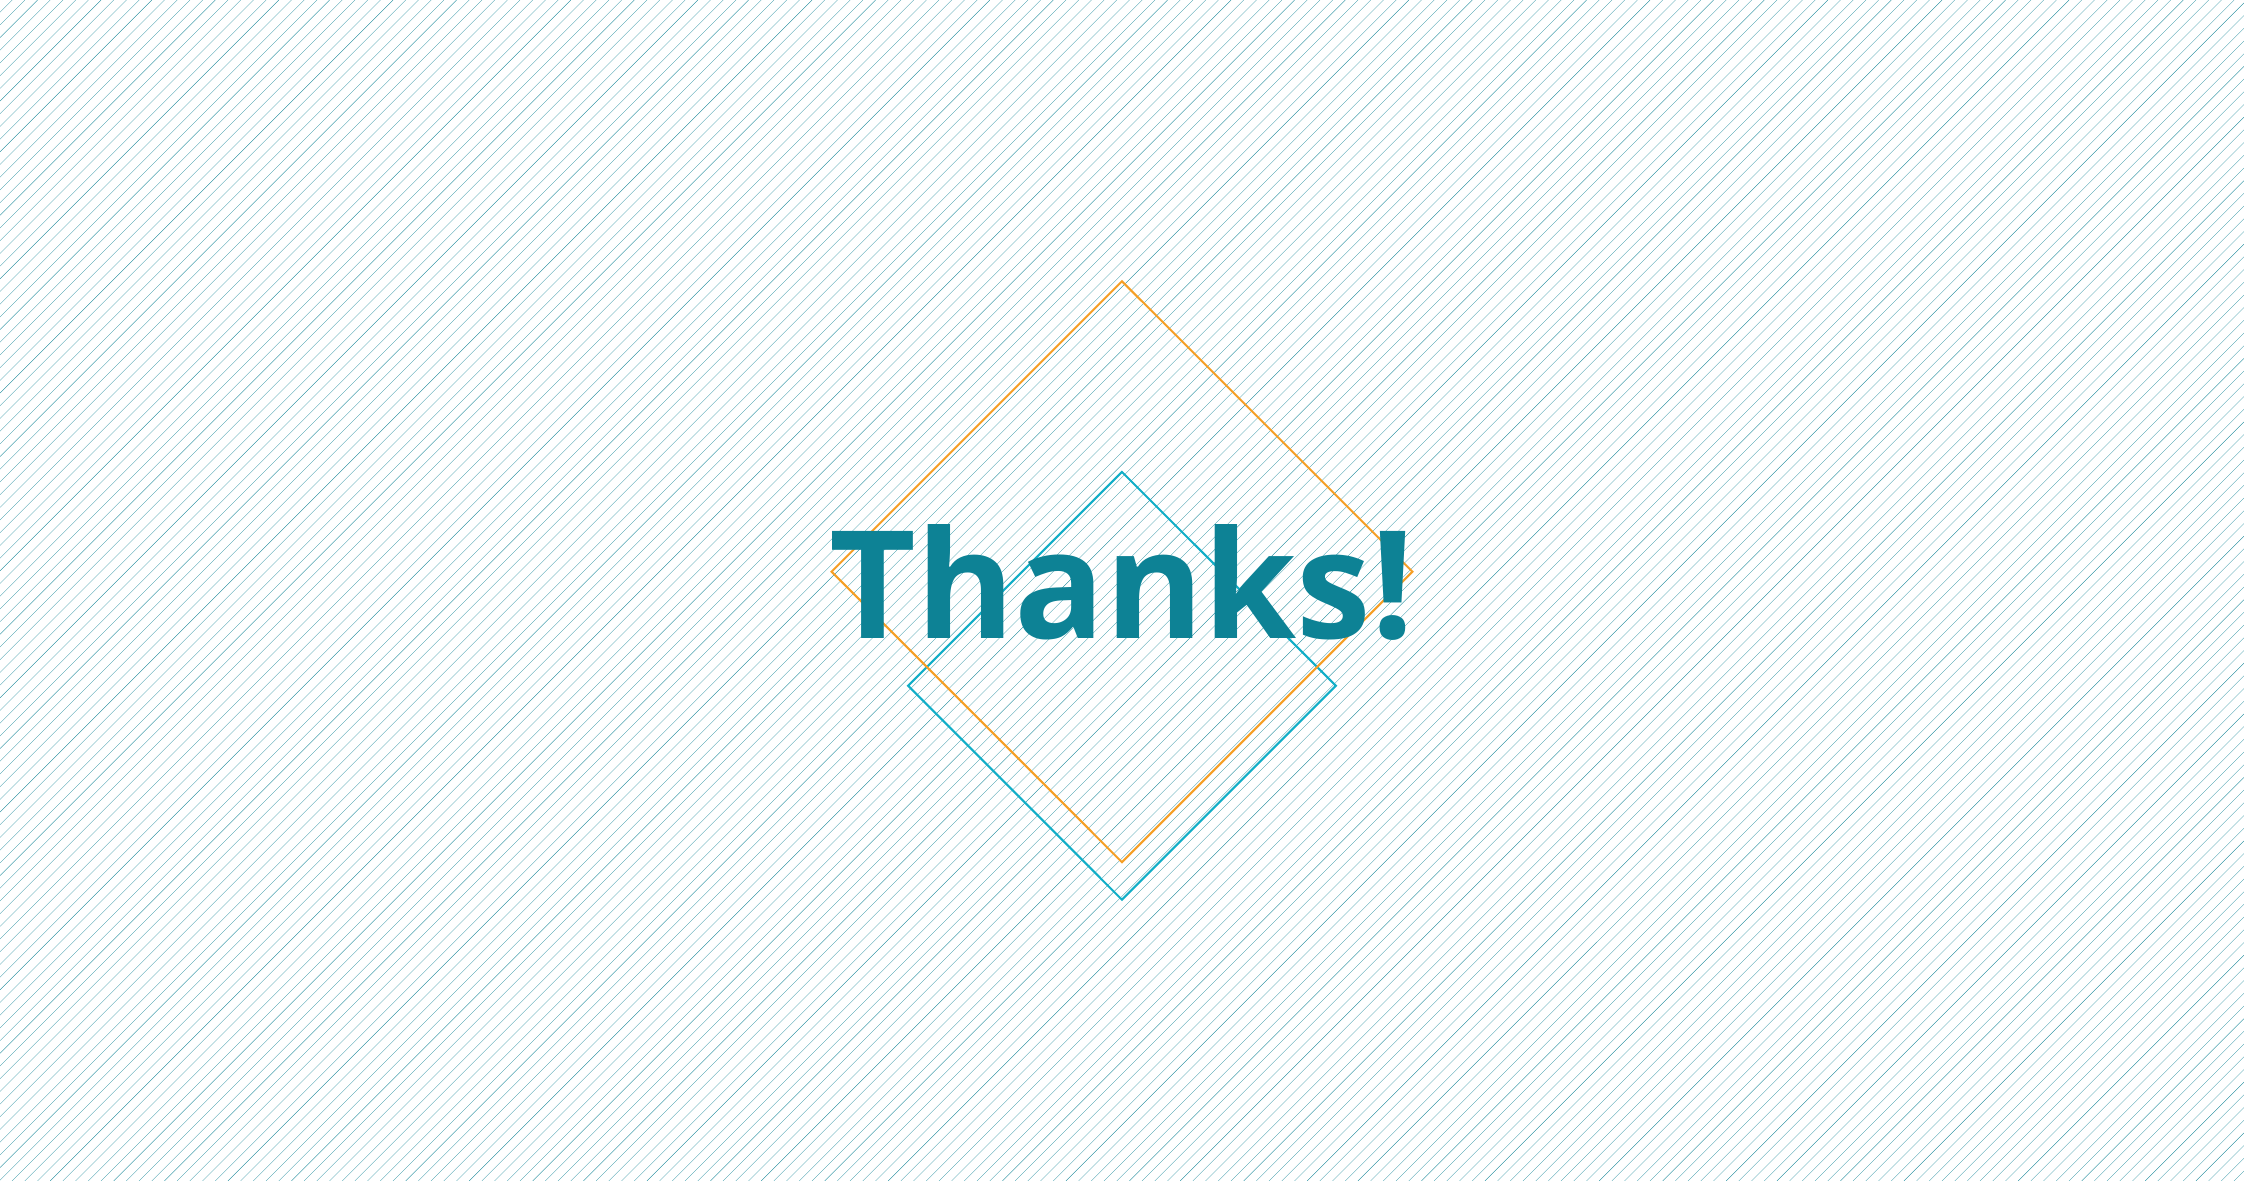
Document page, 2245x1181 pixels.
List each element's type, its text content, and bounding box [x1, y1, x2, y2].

title Thanks! [1413, 491, 1872, 690]
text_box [831, 281, 1413, 900]
title Thanks! [371, 491, 831, 690]
